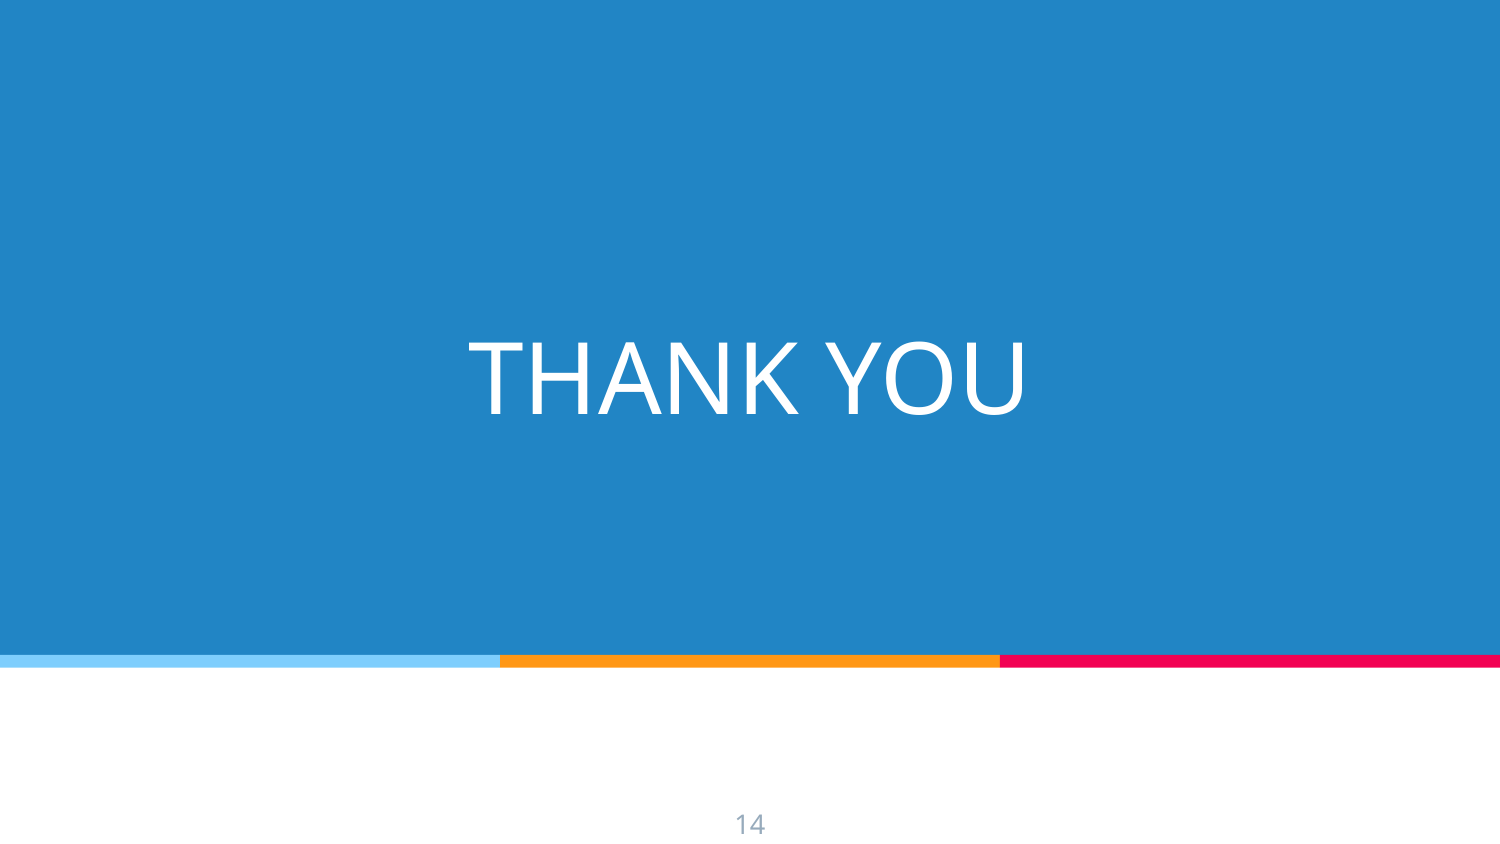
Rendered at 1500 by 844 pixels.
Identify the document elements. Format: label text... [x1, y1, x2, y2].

slide_number 14 [0, 792, 1500, 844]
title THANK YOU [112, 259, 1388, 450]
